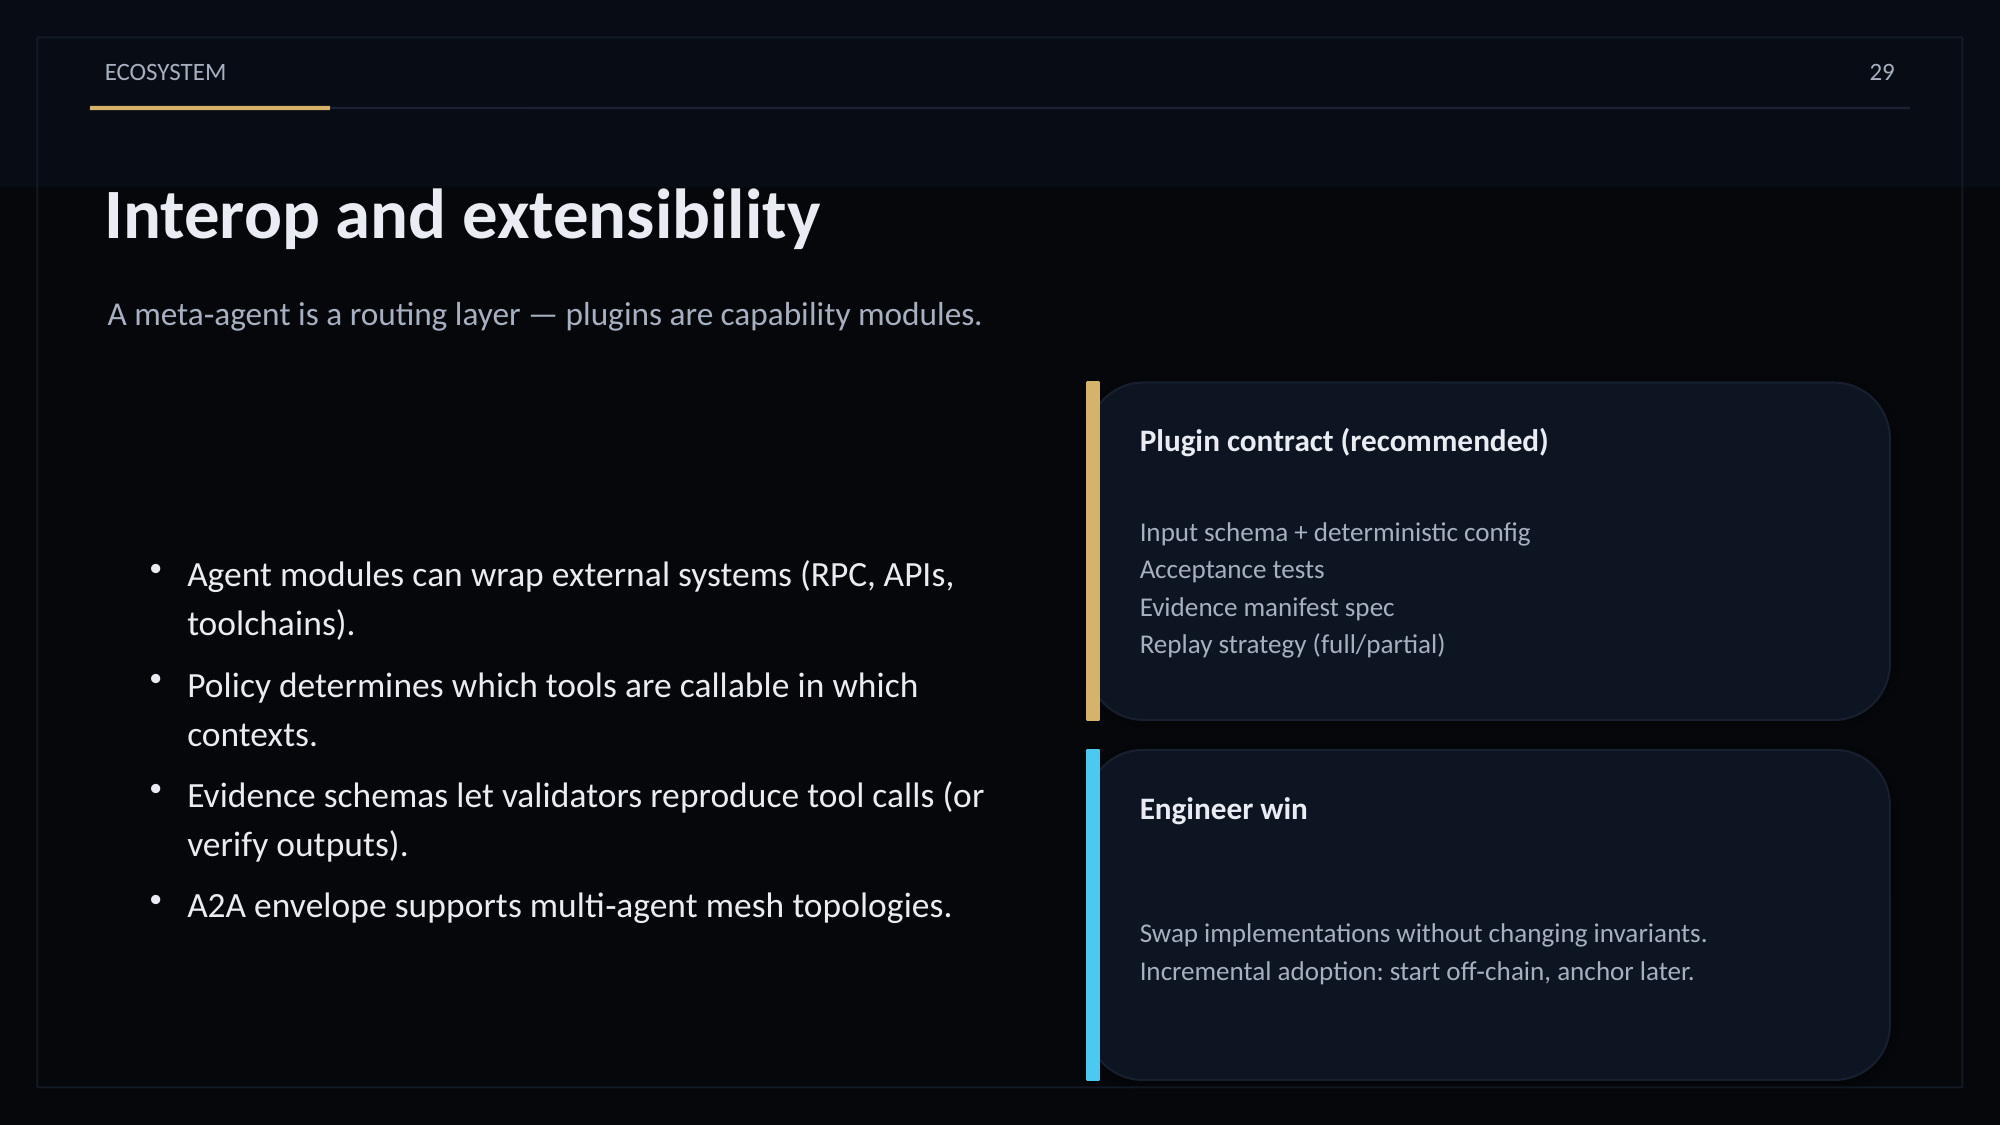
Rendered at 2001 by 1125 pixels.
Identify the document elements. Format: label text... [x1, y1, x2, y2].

text_box Input schema + deterministic config Acceptance tests Evidence manifest spec Replay strategy (full/partial) [1125, 475, 1853, 693]
text_box Engineer win [1125, 776, 1853, 837]
text_box [1087, 382, 1100, 720]
text_box Interop and extensibility [89, 157, 1910, 263]
text_box ECOSYSTEM [89, 47, 1590, 93]
text_box Swap implementations without changing invariants. Incremental adoption: start off‑chain, anchor later. [1125, 842, 1853, 1053]
text_box [1100, 382, 1891, 721]
text_box [0, 188, 2000, 1125]
text_box [37, 37, 1963, 1088]
text_box A meta‑agent is a routing layer — plugins are capability modules. [92, 266, 1907, 357]
text_box Plugin contract (recommended) [1125, 409, 1853, 470]
text_box Agent modules can wrap external systems (RPC, APIs, toolchains). Policy determines which tools are callable in which contexts. Evidence schemas let validators reproduce tool calls (or verify outputs). A2A envelope supports multi‑agent mesh topologies. [135, 367, 1058, 1103]
text_box [1087, 749, 1100, 1080]
text_box [1100, 749, 1891, 1080]
text_box [0, 0, 2000, 188]
text_box 29 [1819, 47, 1910, 93]
